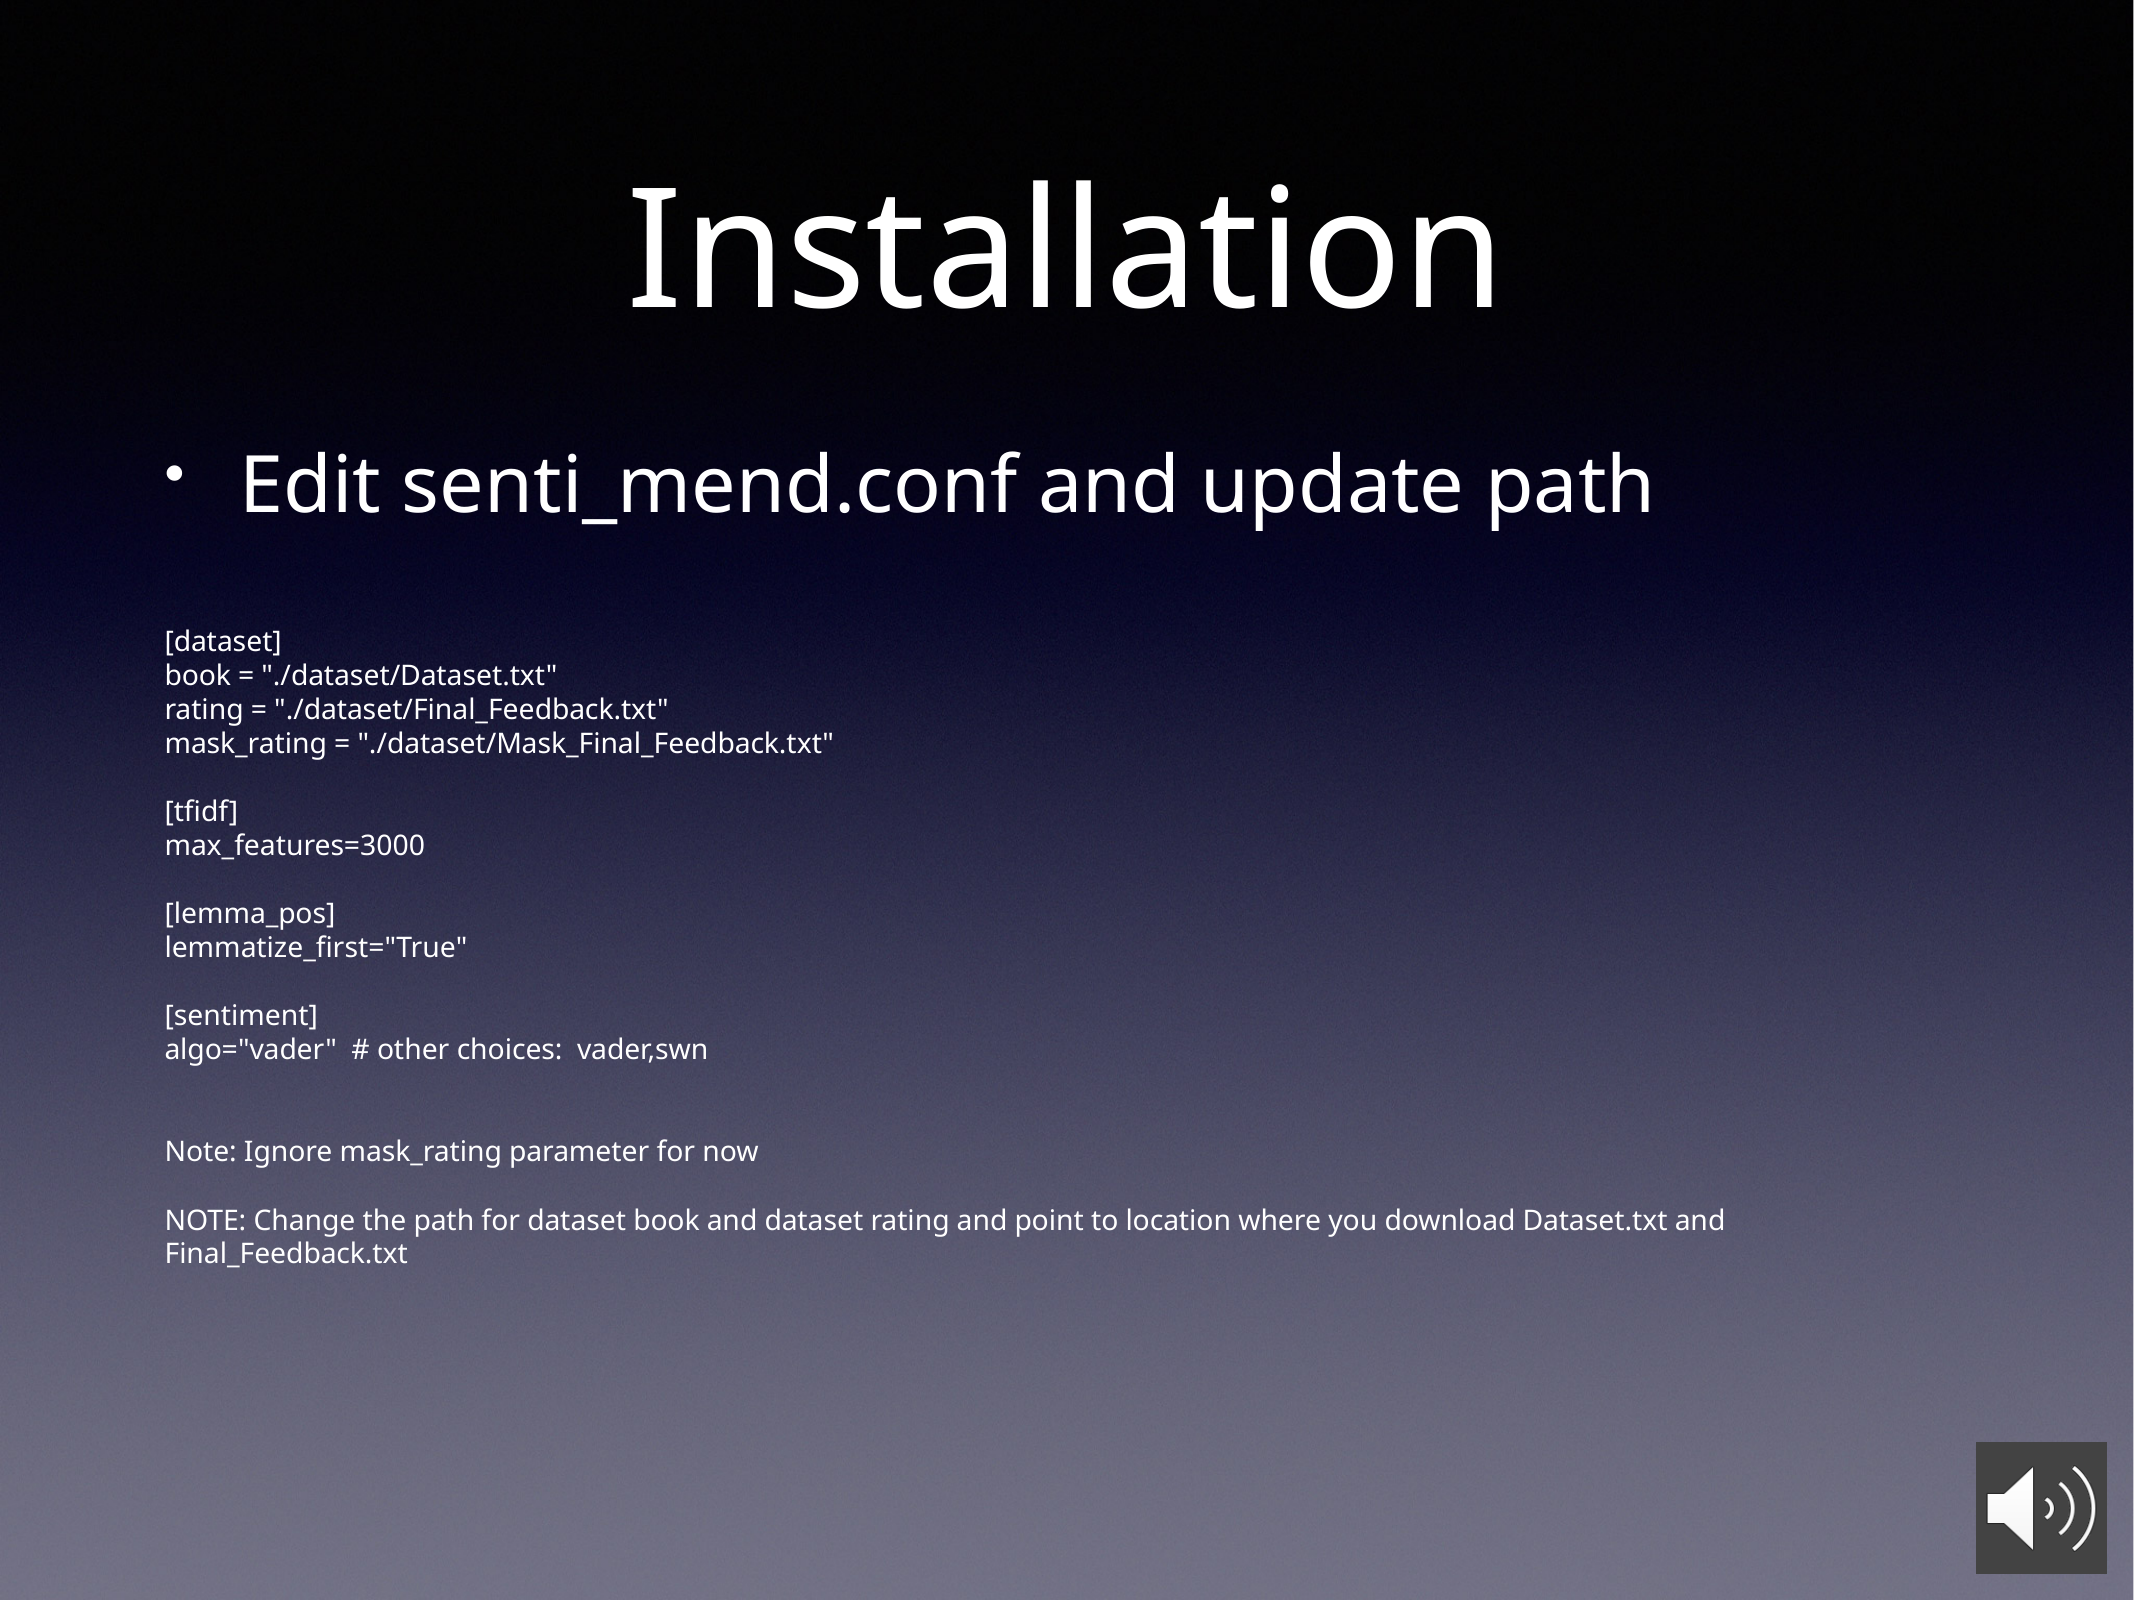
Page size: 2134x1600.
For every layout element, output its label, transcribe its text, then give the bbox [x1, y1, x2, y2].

title Installation [155, 66, 1978, 416]
picture [0, 0, 2134, 1600]
list Edit senti_mend.conf and update path [dataset] book = "./dataset/Dataset.txt" rating = "./dataset/Final_Feedback.txt" mask_rating = "./dataset/Mask_Final_Feedback.txt" [tfidf] max_features=3000 [lemma_pos] lemmatize_first="True" [sentiment] algo="vader" # other choices: vader,swn Note: Ignore mask_rating parameter for now NOTE: Change the path for dataset book and dataset rating and point to location where you download Dataset.txt and Final_Feedback.txt [155, 424, 1978, 1457]
